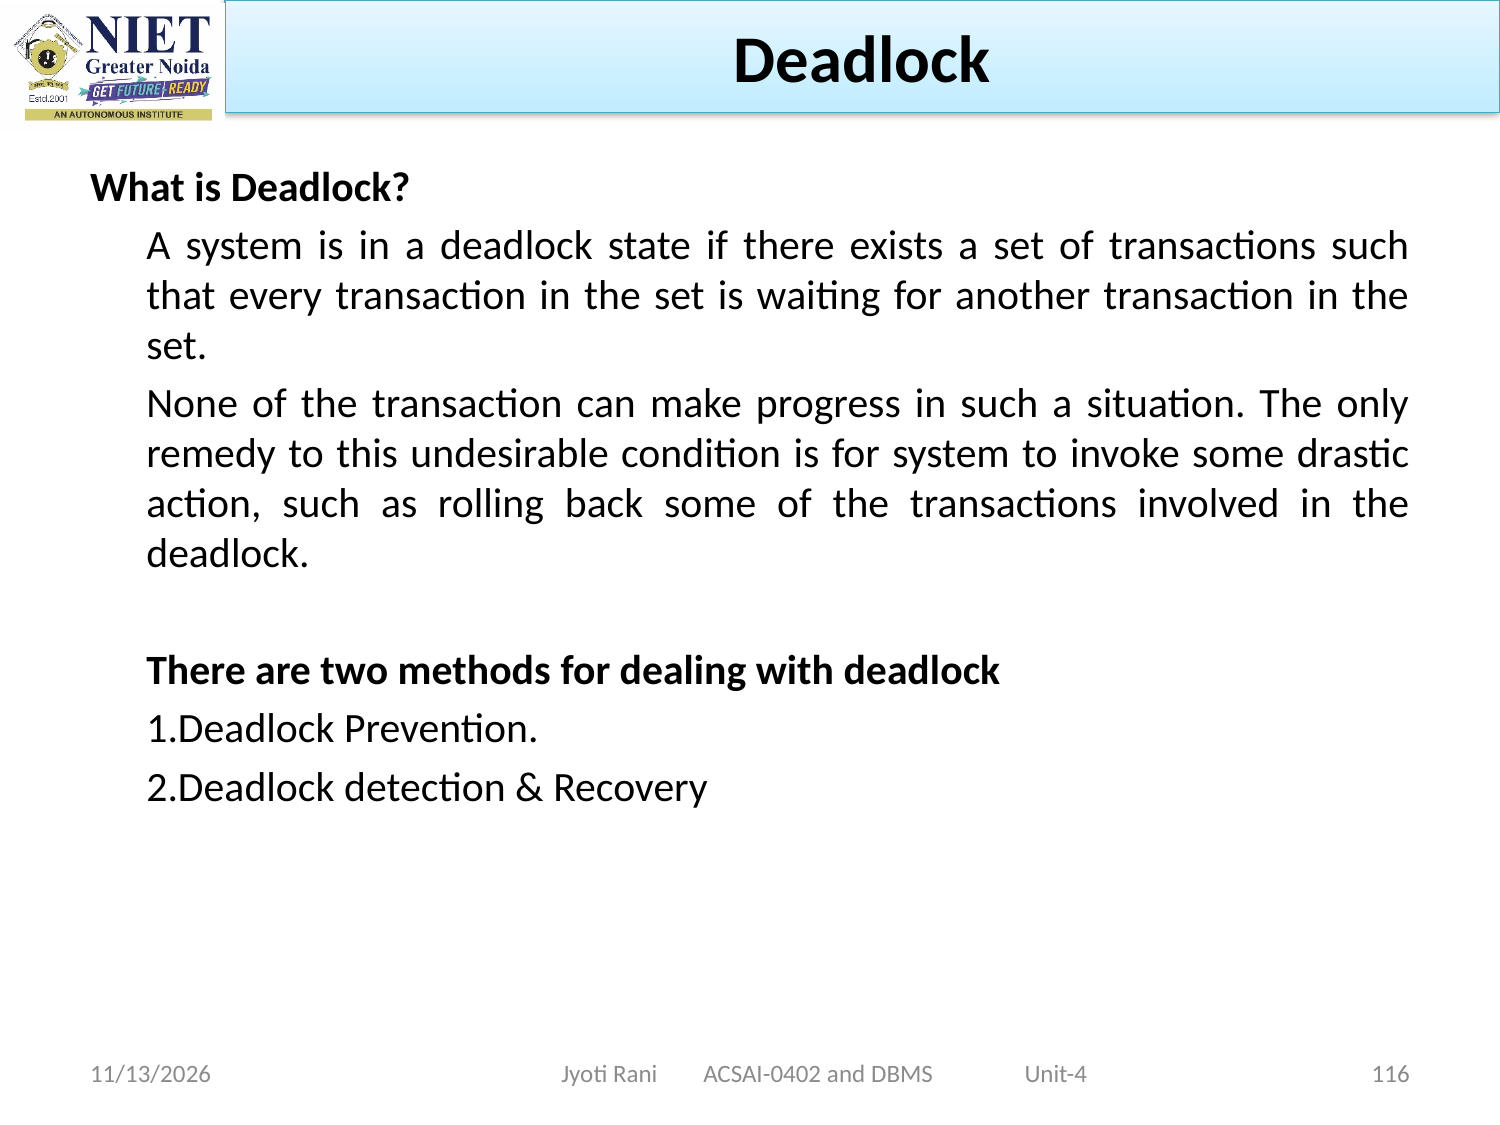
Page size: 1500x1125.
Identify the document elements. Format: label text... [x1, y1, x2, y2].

text_box Deadlock [224, 0, 1500, 113]
footer Jyoti Rani ACSAI-0402 and DBMS Unit-4 [412, 1043, 1074, 1103]
list What is Deadlock? A system is in a deadlock state if there exists a set of transactions such that every transaction in the set is waiting for another transaction in the set. None of the transaction can make progress in such a situation. The only remedy to this undesirable condition is for system to invoke some drastic action, such as rolling back some of the transactions involved in the deadlock. There are two methods for dealing with deadlock 1.Deadlock Prevention. 2.Deadlock detection & Recovery [75, 151, 1425, 1043]
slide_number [75, 1043, 412, 1103]
picture [0, 2, 226, 131]
slide_number 116 [1074, 1043, 1425, 1103]
